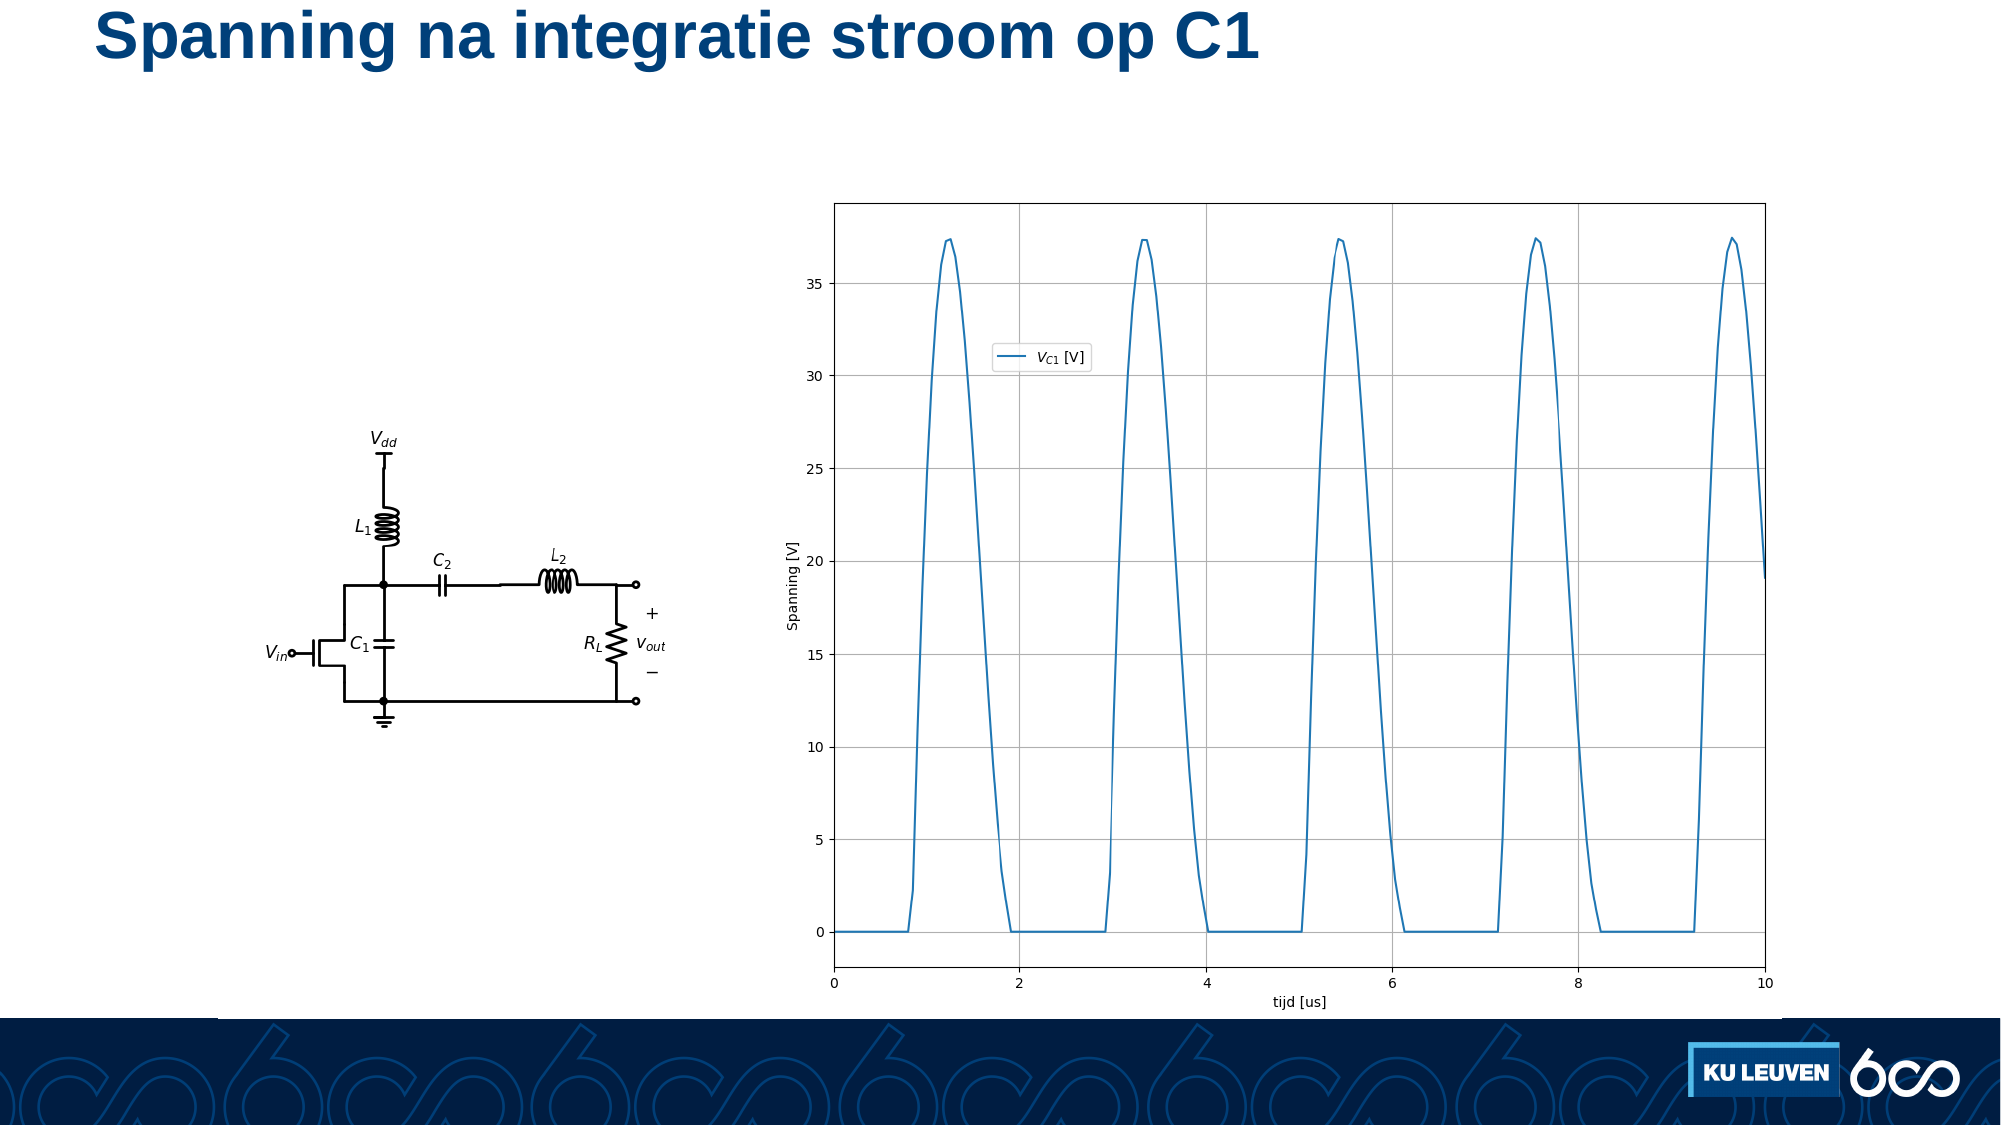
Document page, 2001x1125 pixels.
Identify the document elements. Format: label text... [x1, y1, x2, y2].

title Spanning na integratie stroom op C1 [94, 0, 1906, 108]
picture [0, 193, 2001, 1125]
